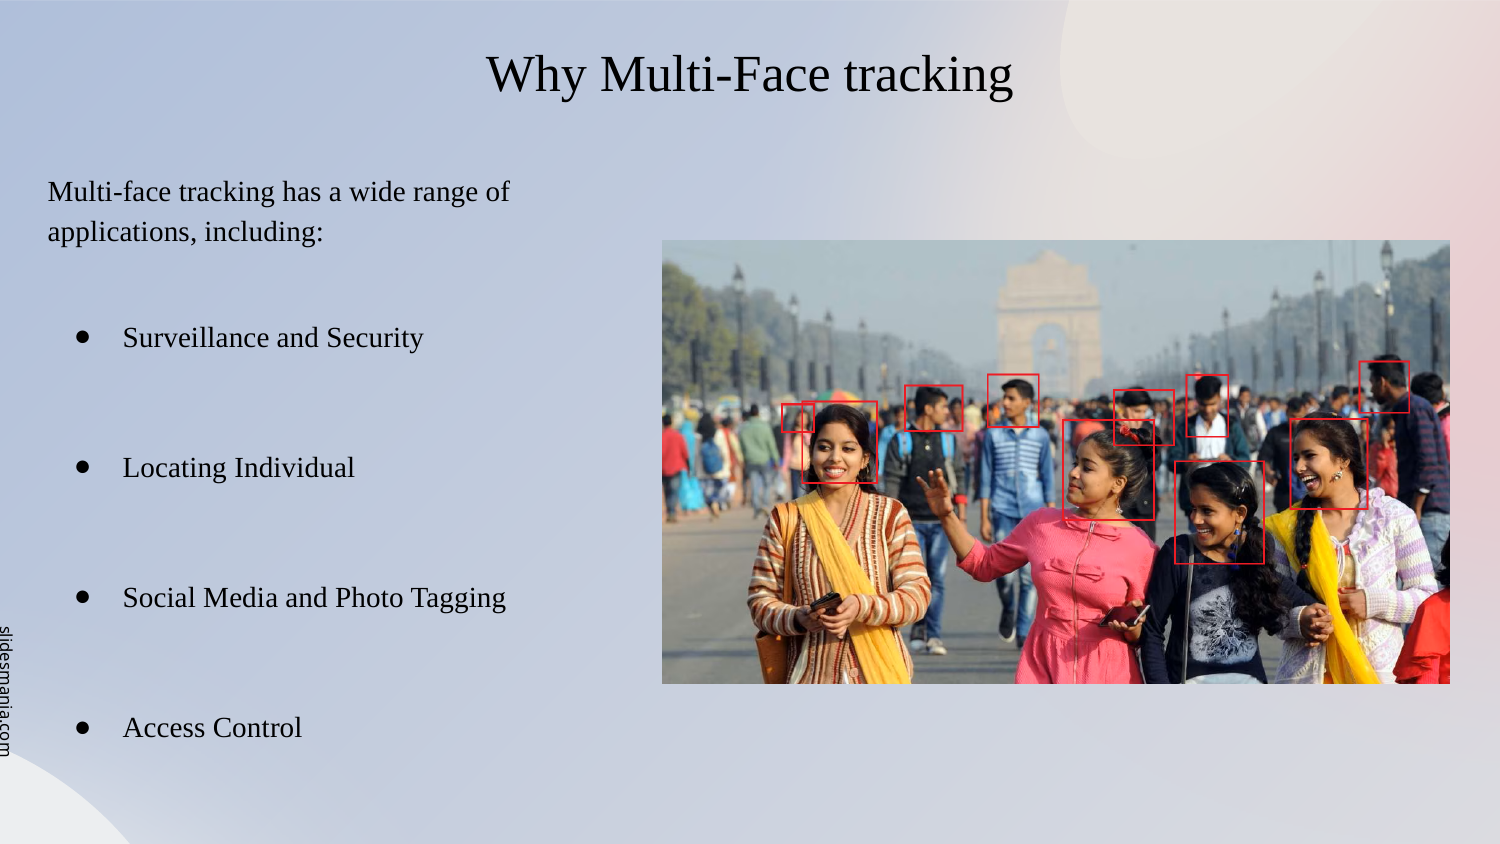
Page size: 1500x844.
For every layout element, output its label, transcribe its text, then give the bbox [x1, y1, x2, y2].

text_box Multi-face tracking has a wide range of applications, including: Surveillance and Security Locating Individual Social Media and Photo Tagging Access Control [32, 152, 663, 814]
picture [662, 240, 1451, 684]
text_box Why Multi-Face tracking [390, 24, 1110, 131]
